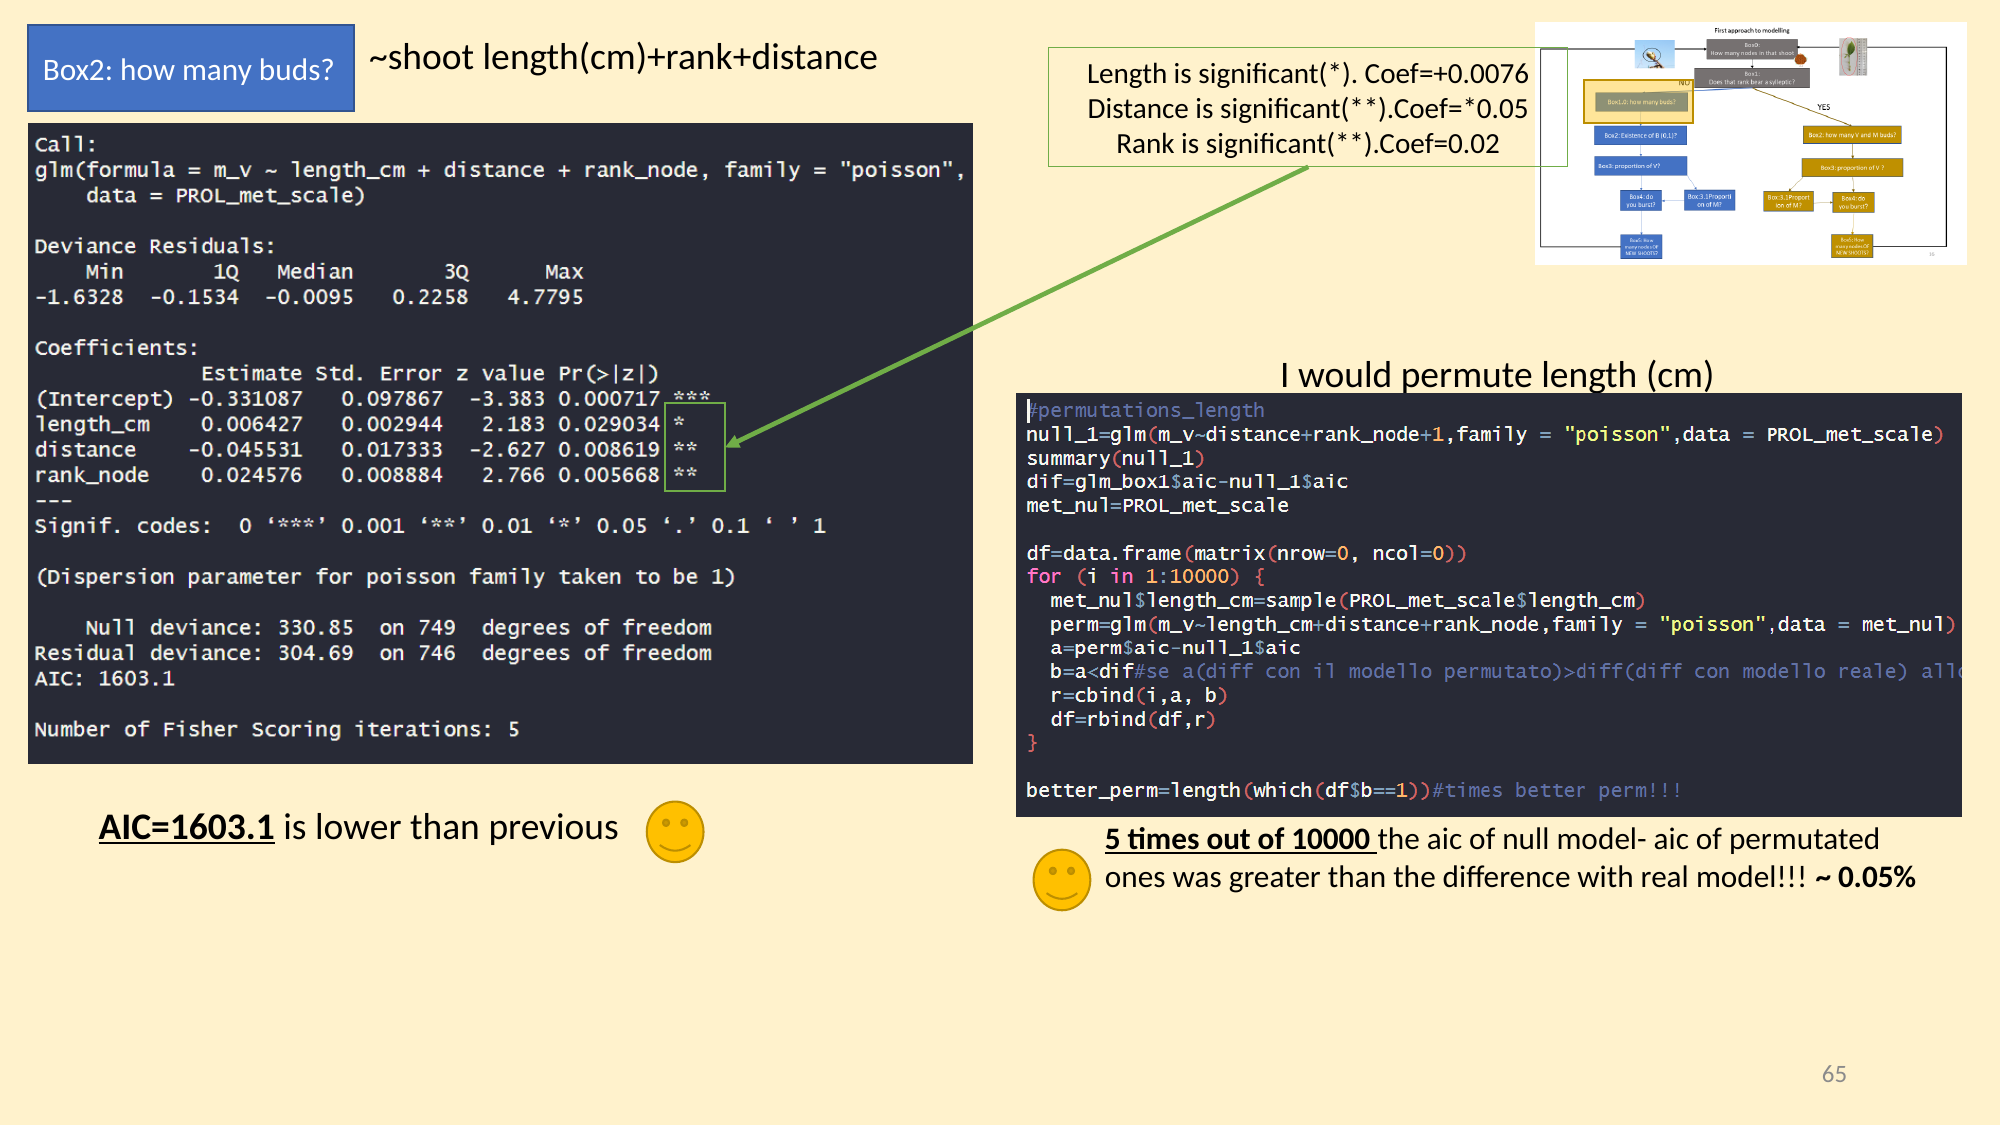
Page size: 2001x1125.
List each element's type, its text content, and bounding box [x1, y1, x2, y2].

picture [27, 123, 973, 764]
text_box Length is significant(*). Coef=+0.0076 Distance is significant(**).Coef=*0.05 Rank is significant(**).Coef=0.02 [1048, 47, 1535, 167]
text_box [725, 168, 1309, 448]
slide_number 65 [1412, 1042, 1863, 1103]
text_box I would permute length (cm) [1309, 342, 1934, 392]
text_box ~shoot length(cm)+rank+distance [354, 24, 946, 85]
picture [1016, 392, 1962, 818]
text_box [655, 800, 705, 864]
picture [1535, 22, 1967, 265]
text_box [1032, 848, 1092, 912]
text_box Box2: how many buds? [27, 24, 355, 112]
text_box 5 times out of 10000 the aic of null model- aic of permutated ones was greater than the difference with real model!!! ~ 0.05% [1090, 818, 1943, 902]
text_box AIC=1603.1 is lower than previous [84, 794, 676, 855]
